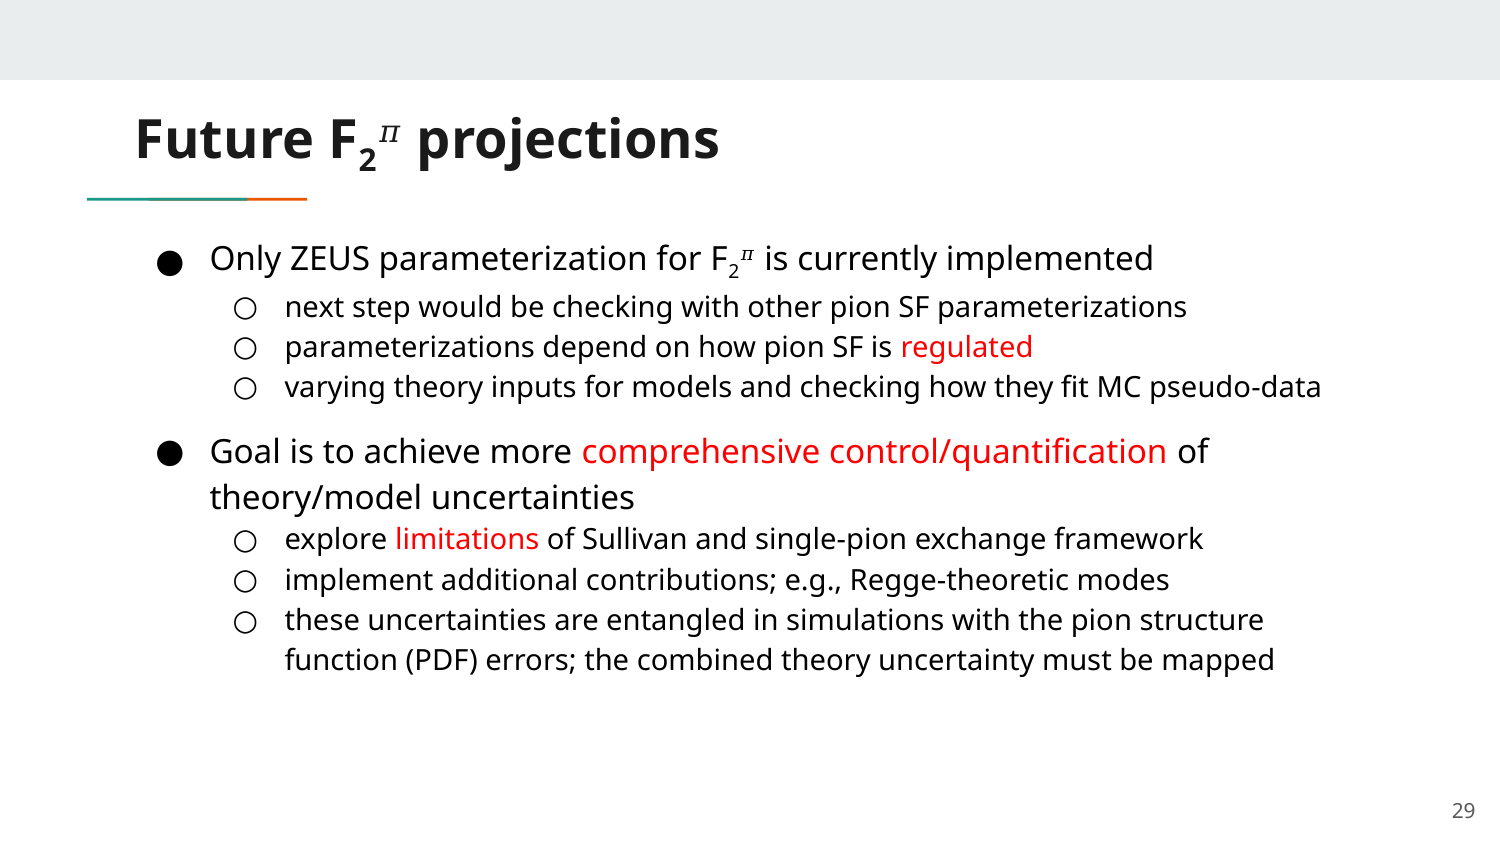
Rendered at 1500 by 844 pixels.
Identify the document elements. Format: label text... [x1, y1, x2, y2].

list Only ZEUS parameterization for F2𝜋 is currently implemented next step would be checking with other pion SF parameterizations parameterizations depend on how pion SF is regulated varying theory inputs for models and checking how they fit MC pseudo-data Goal is to achieve more comprehensive control/quantification of theory/model uncertainties explore limitations of Sullivan and single-pion exchange framework implement additional contributions; e.g., Regge-theoretic modes these uncertainties are entangled in simulations with the pion structure function (PDF) errors; the combined theory uncertainty must be mapped [119, 215, 1381, 652]
slide_number 29 [1400, 779, 1491, 844]
title Future F2𝜋 projections [119, 89, 1381, 177]
